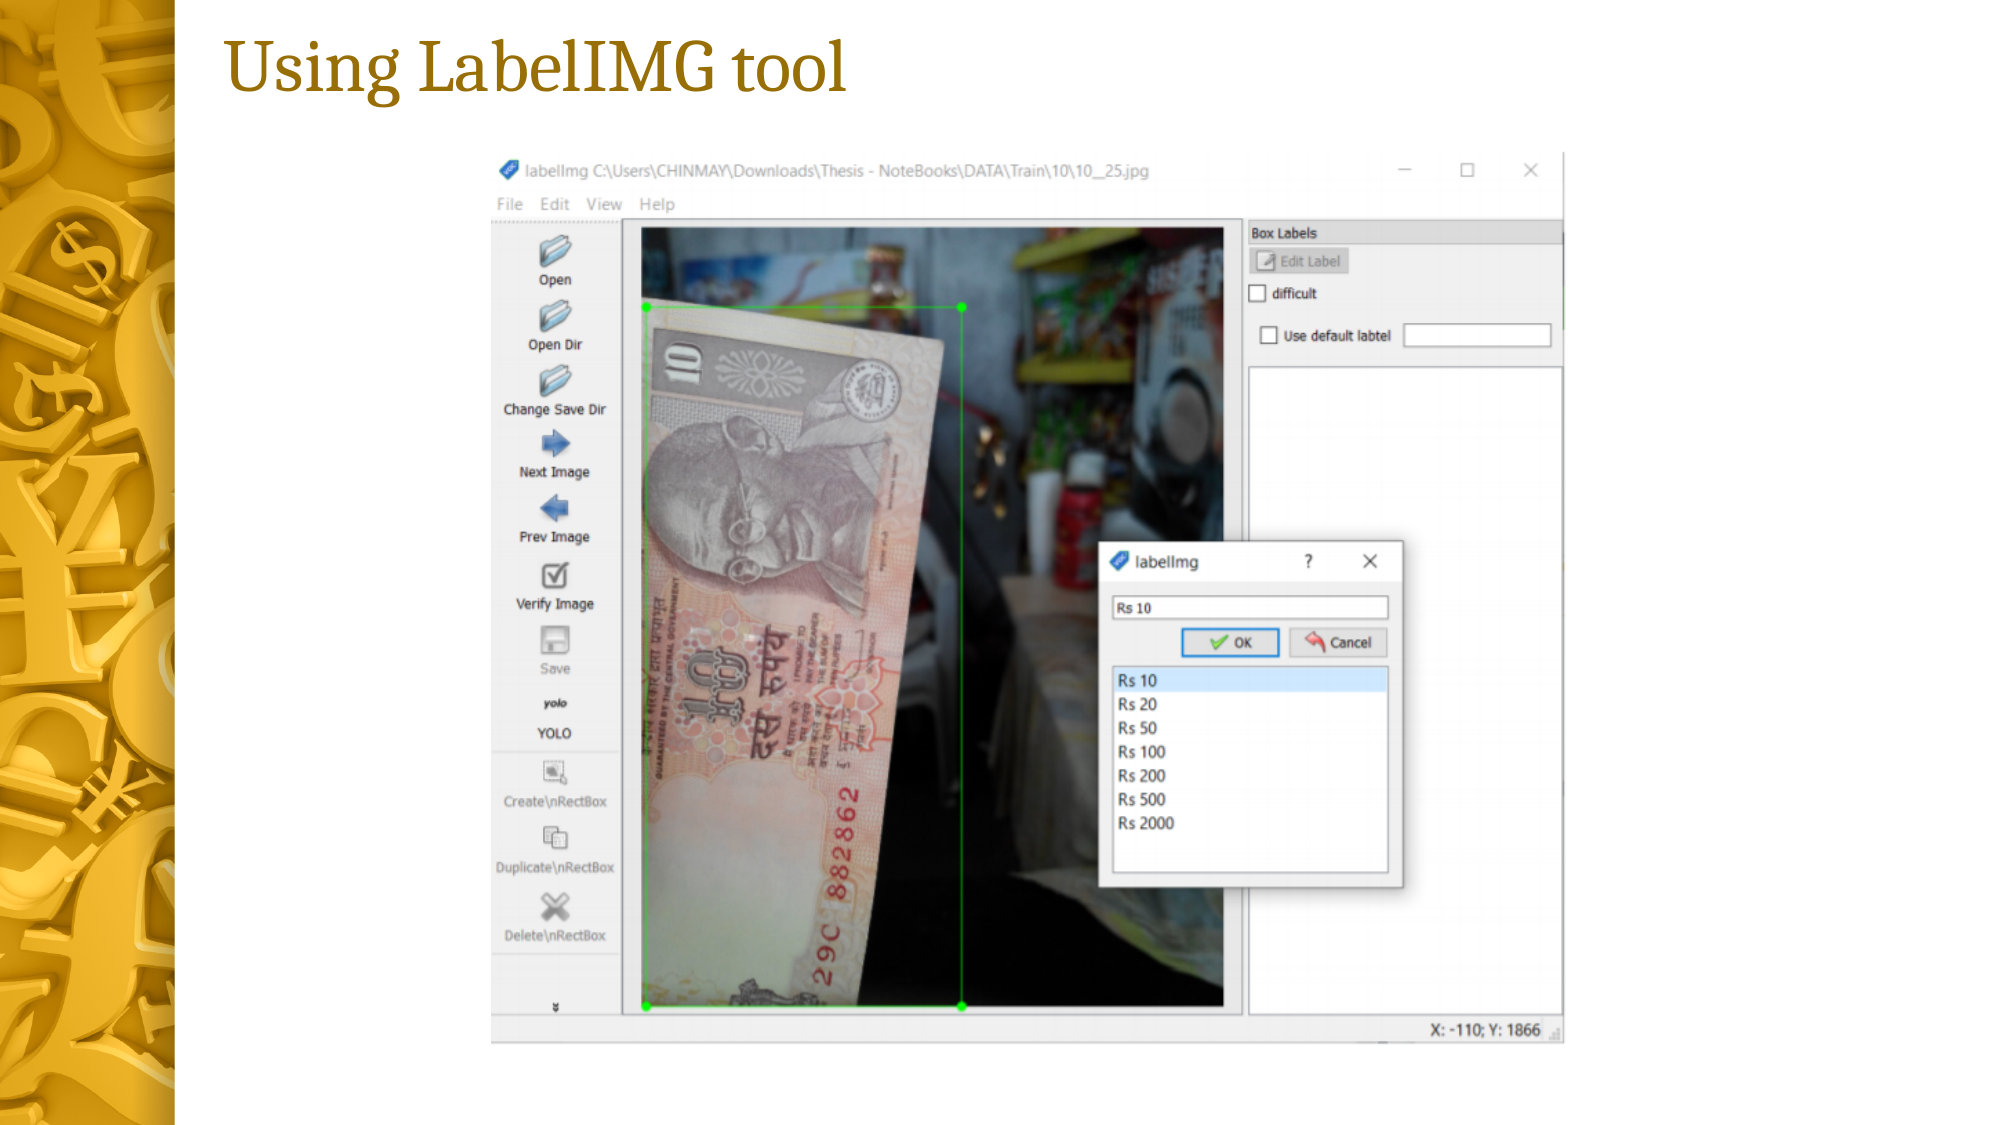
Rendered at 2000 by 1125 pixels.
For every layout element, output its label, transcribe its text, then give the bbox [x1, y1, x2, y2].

text_box Using LabelIMG tool [208, 19, 1821, 114]
picture [491, 148, 1567, 1047]
picture [0, 0, 175, 1125]
